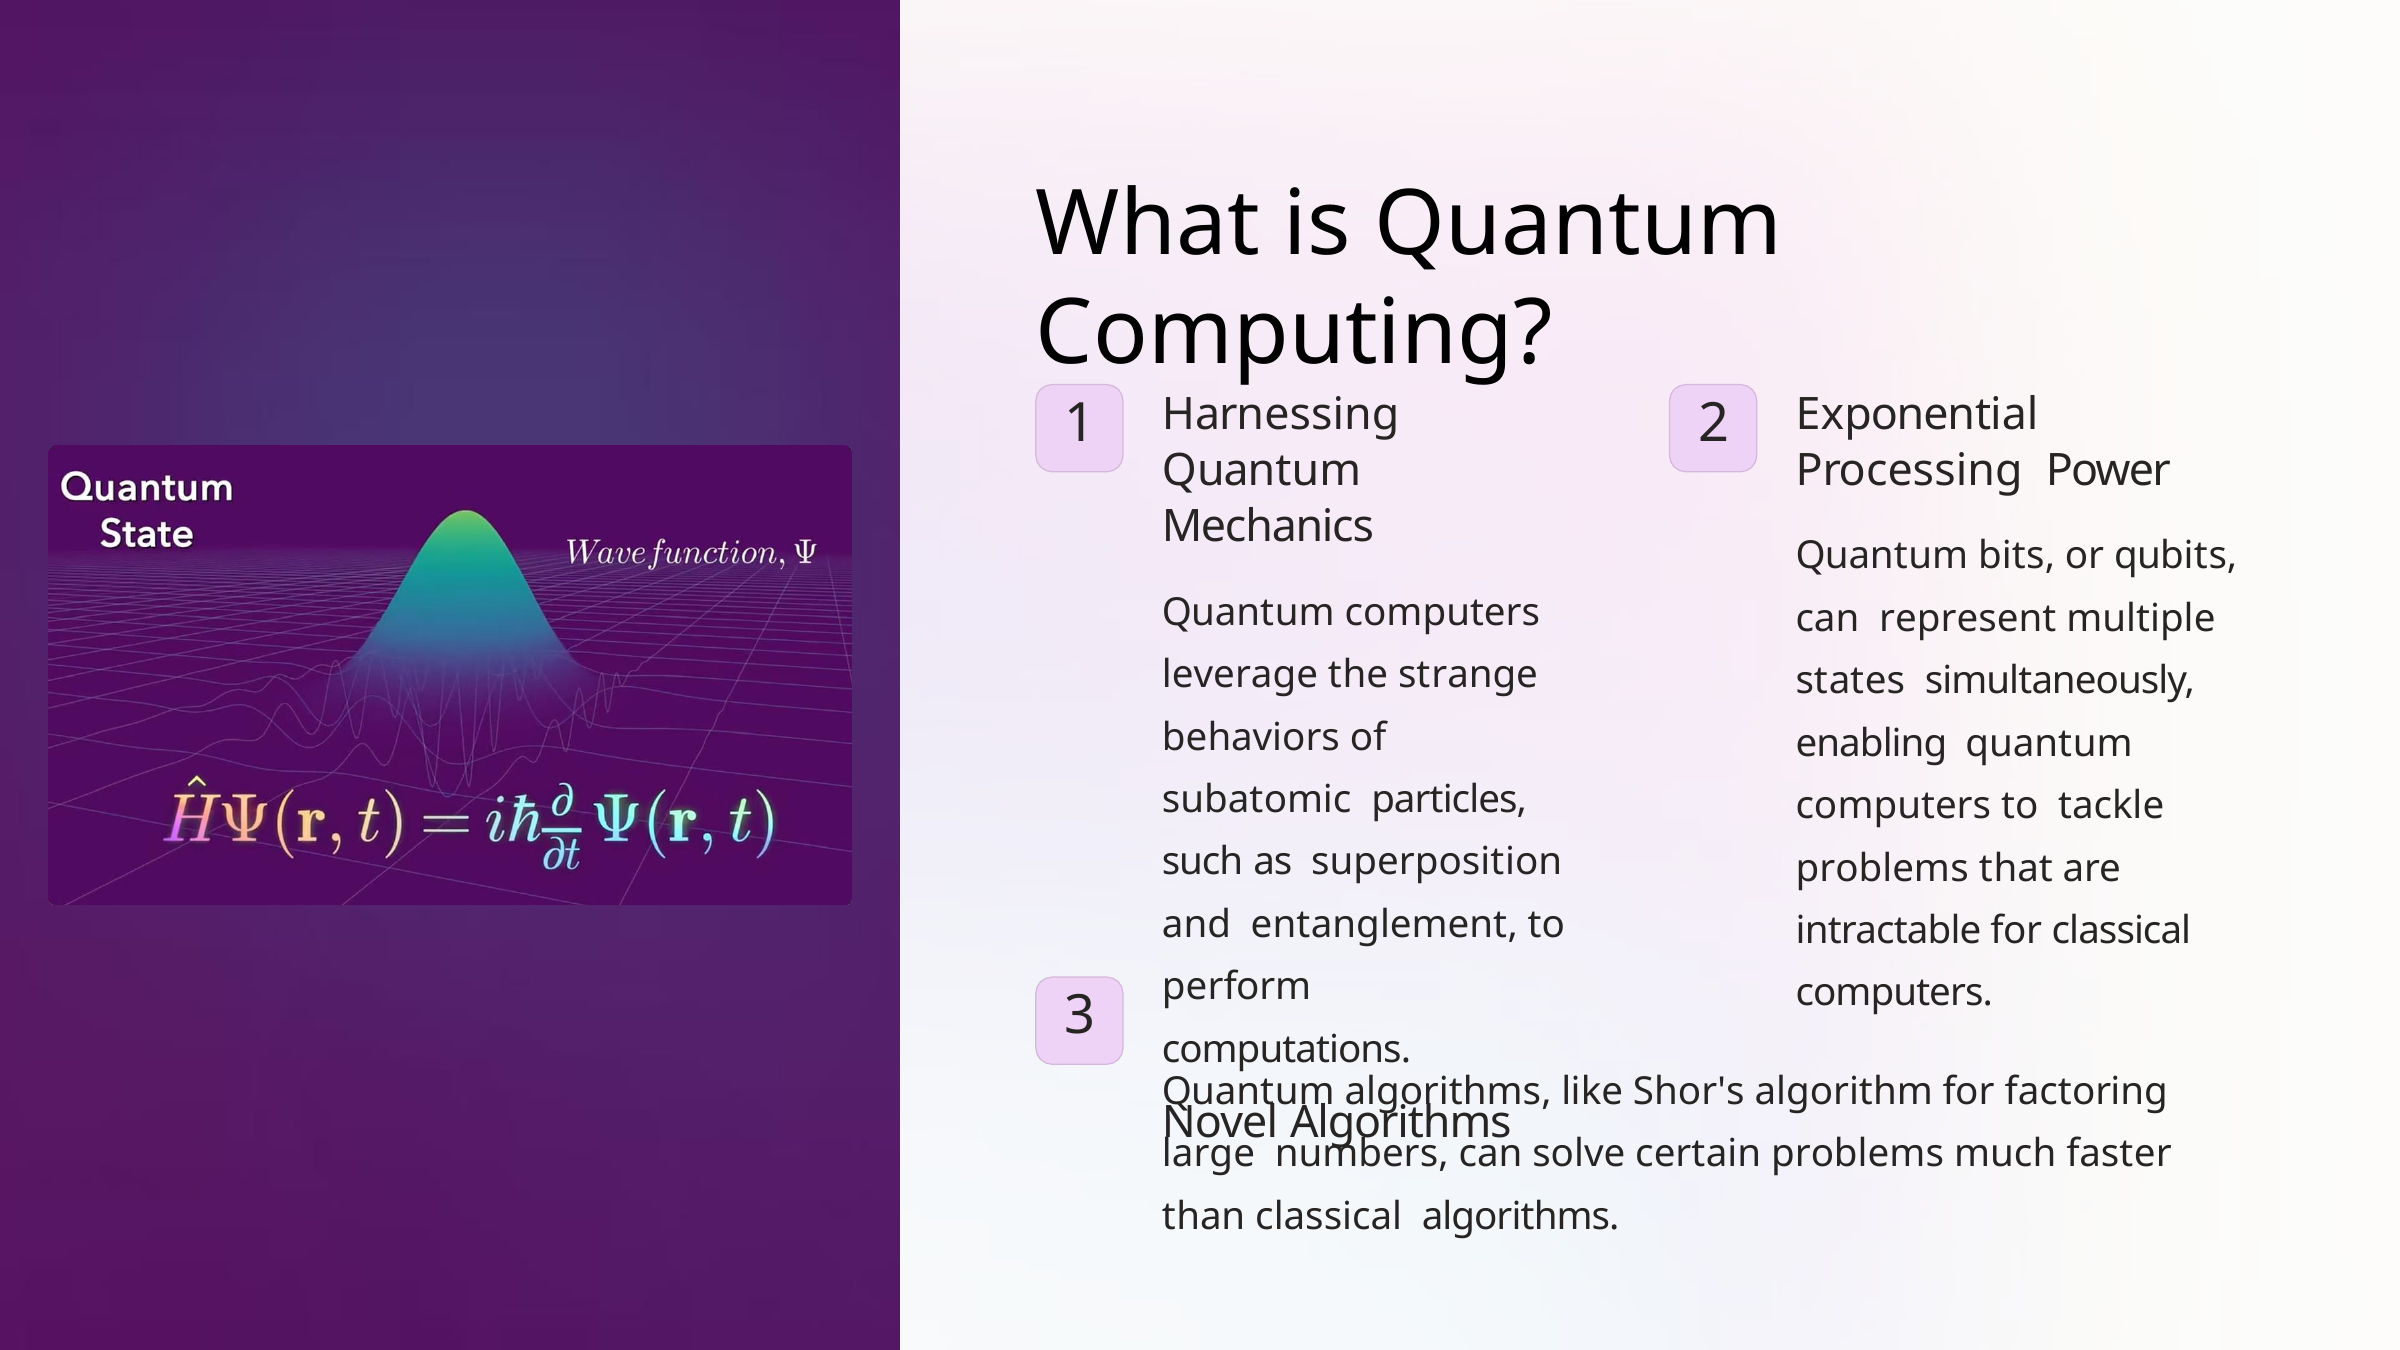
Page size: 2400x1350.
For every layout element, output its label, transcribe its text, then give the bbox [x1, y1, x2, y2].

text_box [1668, 383, 1758, 473]
text_box Exponential Processing Power Quantum bits, or qubits, can represent multiple states simultaneously, enabling quantum computers to tackle problems that are intractable for classical computers. [1793, 380, 2258, 1014]
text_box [1034, 383, 1124, 473]
title What is Quantum Computing? [1033, 161, 2200, 390]
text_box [1034, 976, 1124, 1066]
text_box Harnessing Quantum Mechanics Quantum computers leverage the strange behaviors of subatomic particles, such as superposition and entanglement, to perform computations. Novel Algorithms [1159, 380, 1576, 1047]
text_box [0, 0, 901, 1350]
text_box Quantum algorithms, like Shor's algorithm for factoring large numbers, can solve certain problems much faster than classical algorithms. [1159, 1047, 2196, 1237]
